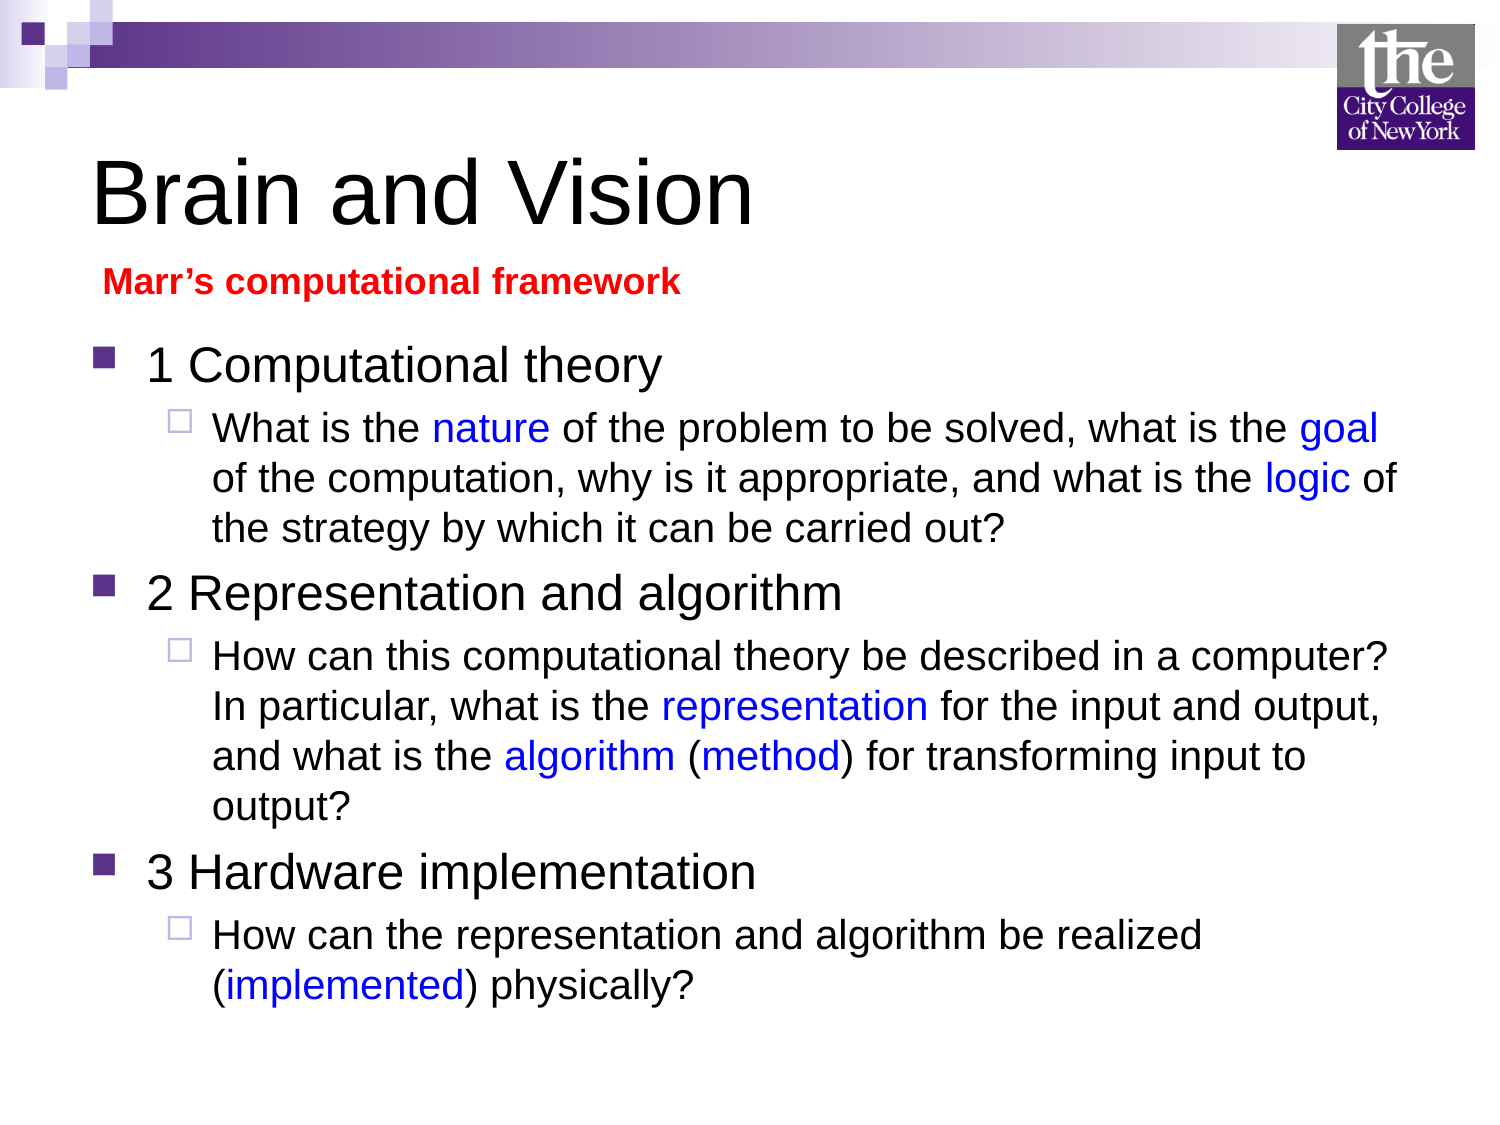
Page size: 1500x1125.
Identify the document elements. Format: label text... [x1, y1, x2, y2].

title Brain and Vision [74, 74, 1426, 301]
picture [1337, 24, 1475, 150]
text_box Marr’s computational framework [87, 249, 938, 310]
list 1 Computational theory What is the nature of the problem to be solved, what is the goal of the computation, why is it appropriate, and what is the logic of the strategy by which it can be carried out? 2 Representation and algorithm How can this computational theory be described in a computer? In particular, what is the representation for the input and output, and what is the algorithm (method) for transforming input to output? 3 Hardware implementation How can the representation and algorithm be realized (implemented) physically? [74, 324, 1426, 963]
